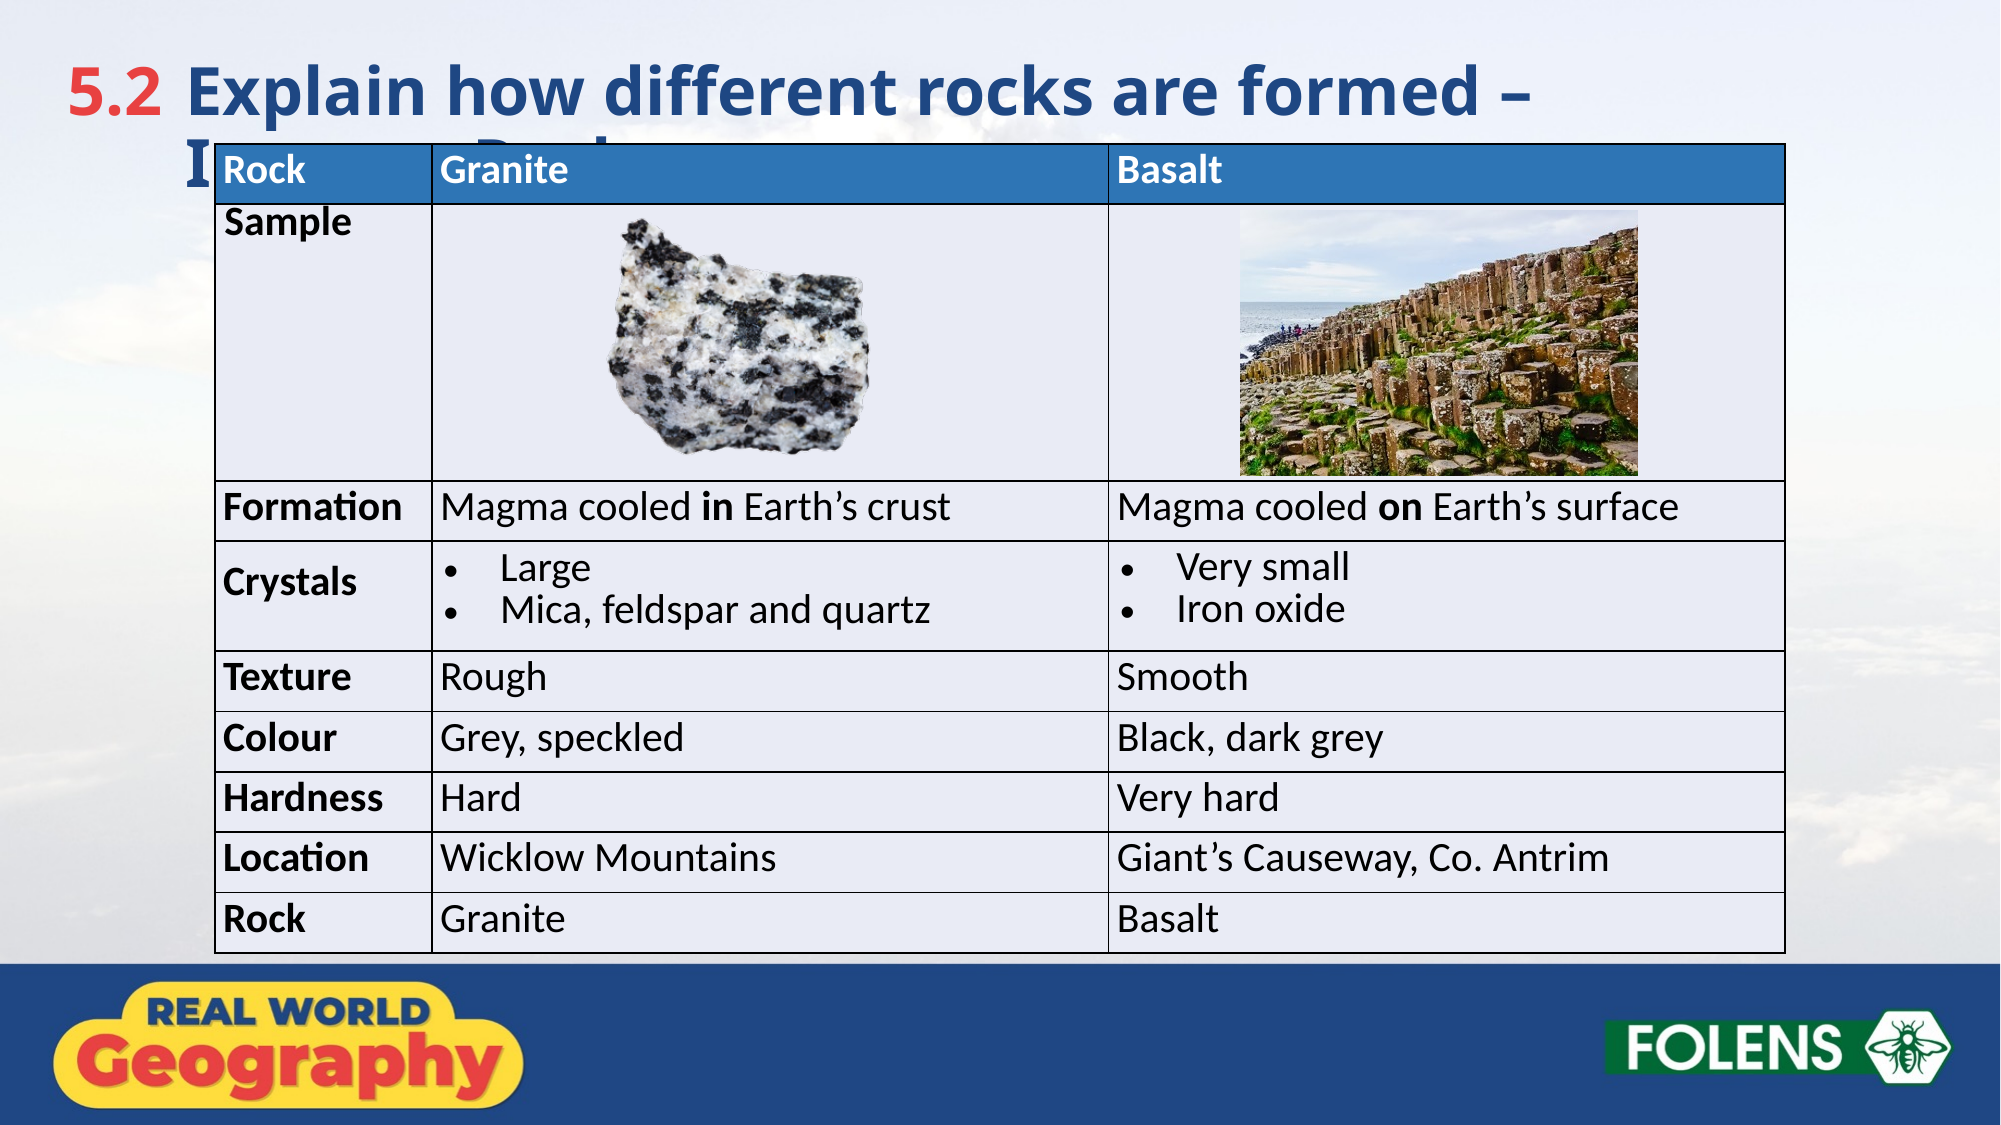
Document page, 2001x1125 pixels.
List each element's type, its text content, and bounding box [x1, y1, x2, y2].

table_cell Granite [433, 893, 1108, 952]
table_cell Crystals [216, 542, 431, 650]
table_cell Rough [433, 652, 1108, 711]
table_cell Location [216, 833, 431, 892]
table_cell Hardness [216, 773, 431, 831]
table_cell Hard [433, 773, 1108, 831]
table_cell Giant’s Causeway, Co. Antrim [1109, 833, 1784, 892]
picture [0, 0, 2001, 1125]
table_header Rock [216, 145, 431, 203]
table_header Basalt [1109, 145, 1784, 203]
table_cell Smooth [1109, 652, 1784, 711]
table_cell Grey, speckled [433, 712, 1108, 771]
text_box 5.2 Explain how different rocks are formed – Igneous Rocks [52, 50, 1778, 152]
table_cell Magma cooled in Earth’s crust [433, 482, 1108, 540]
table_cell Rock [216, 893, 431, 952]
table_cell [433, 205, 1108, 480]
table_header Granite [433, 145, 1108, 203]
table_cell [1109, 205, 1784, 480]
table_cell Black, dark grey [1109, 712, 1784, 771]
table_cell Very hard [1109, 773, 1784, 831]
table_cell Texture [216, 652, 431, 711]
table_cell Formation [216, 482, 431, 540]
table_cell Basalt [1109, 893, 1784, 952]
table_cell Large Mica, feldspar and quartz [433, 542, 1108, 650]
table_cell Colour [216, 712, 431, 771]
table_cell Very small Iron oxide [1109, 542, 1784, 650]
table_cell Magma cooled on Earth’s surface [1109, 482, 1784, 540]
table_cell Sample [216, 205, 431, 480]
table_cell Wicklow Mountains [433, 833, 1108, 892]
